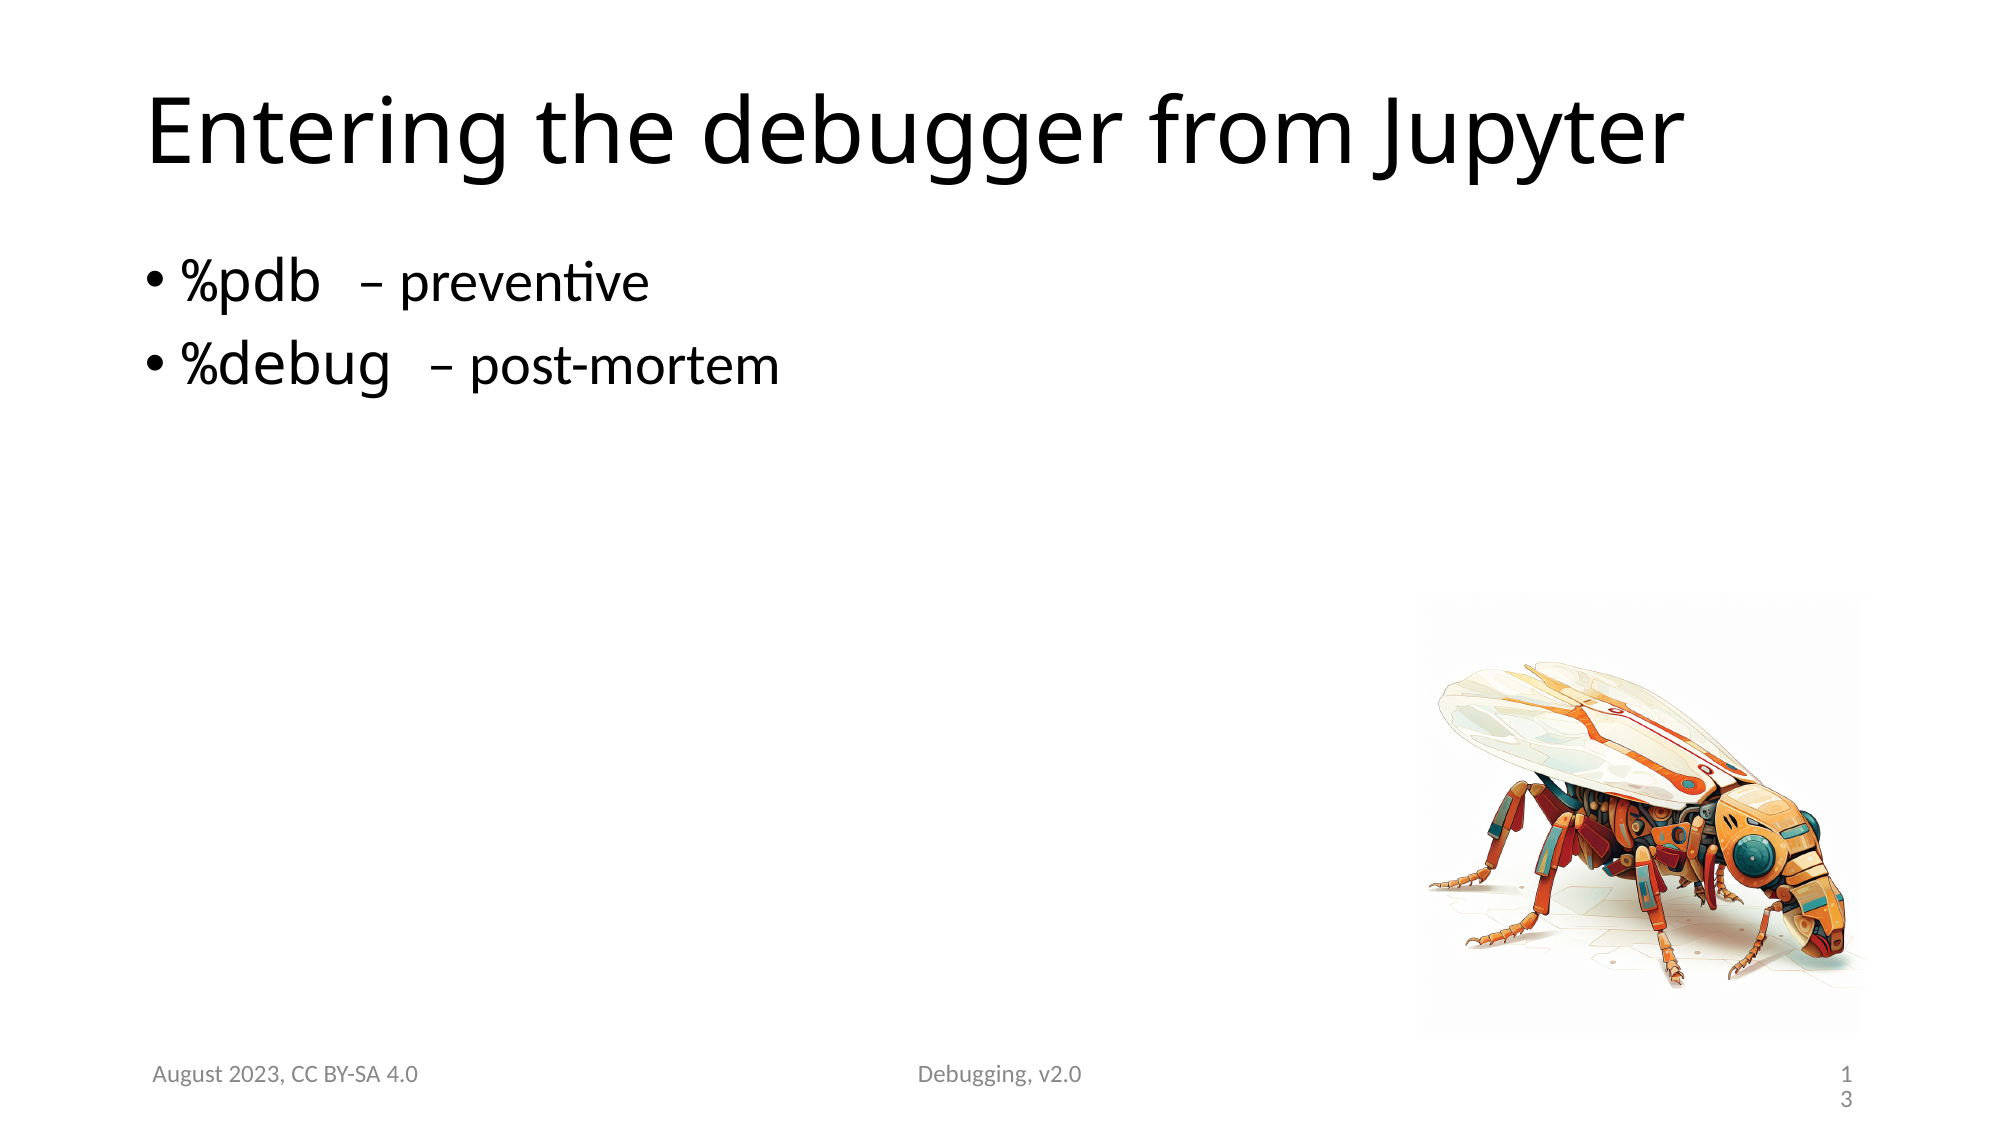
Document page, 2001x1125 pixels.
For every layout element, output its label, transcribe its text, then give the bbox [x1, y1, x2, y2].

picture [1416, 591, 1868, 1043]
text_box Debugging, v2.0 [669, 1050, 1330, 1095]
title Entering the debugger from Jupyter [136, 59, 1863, 209]
list %pdb – preventive %debug – post-mortem [136, 243, 1863, 1014]
text_box August 2023, CC BY-SA 4.0 [144, 1050, 580, 1095]
slide_number 13 [1832, 1051, 1863, 1094]
